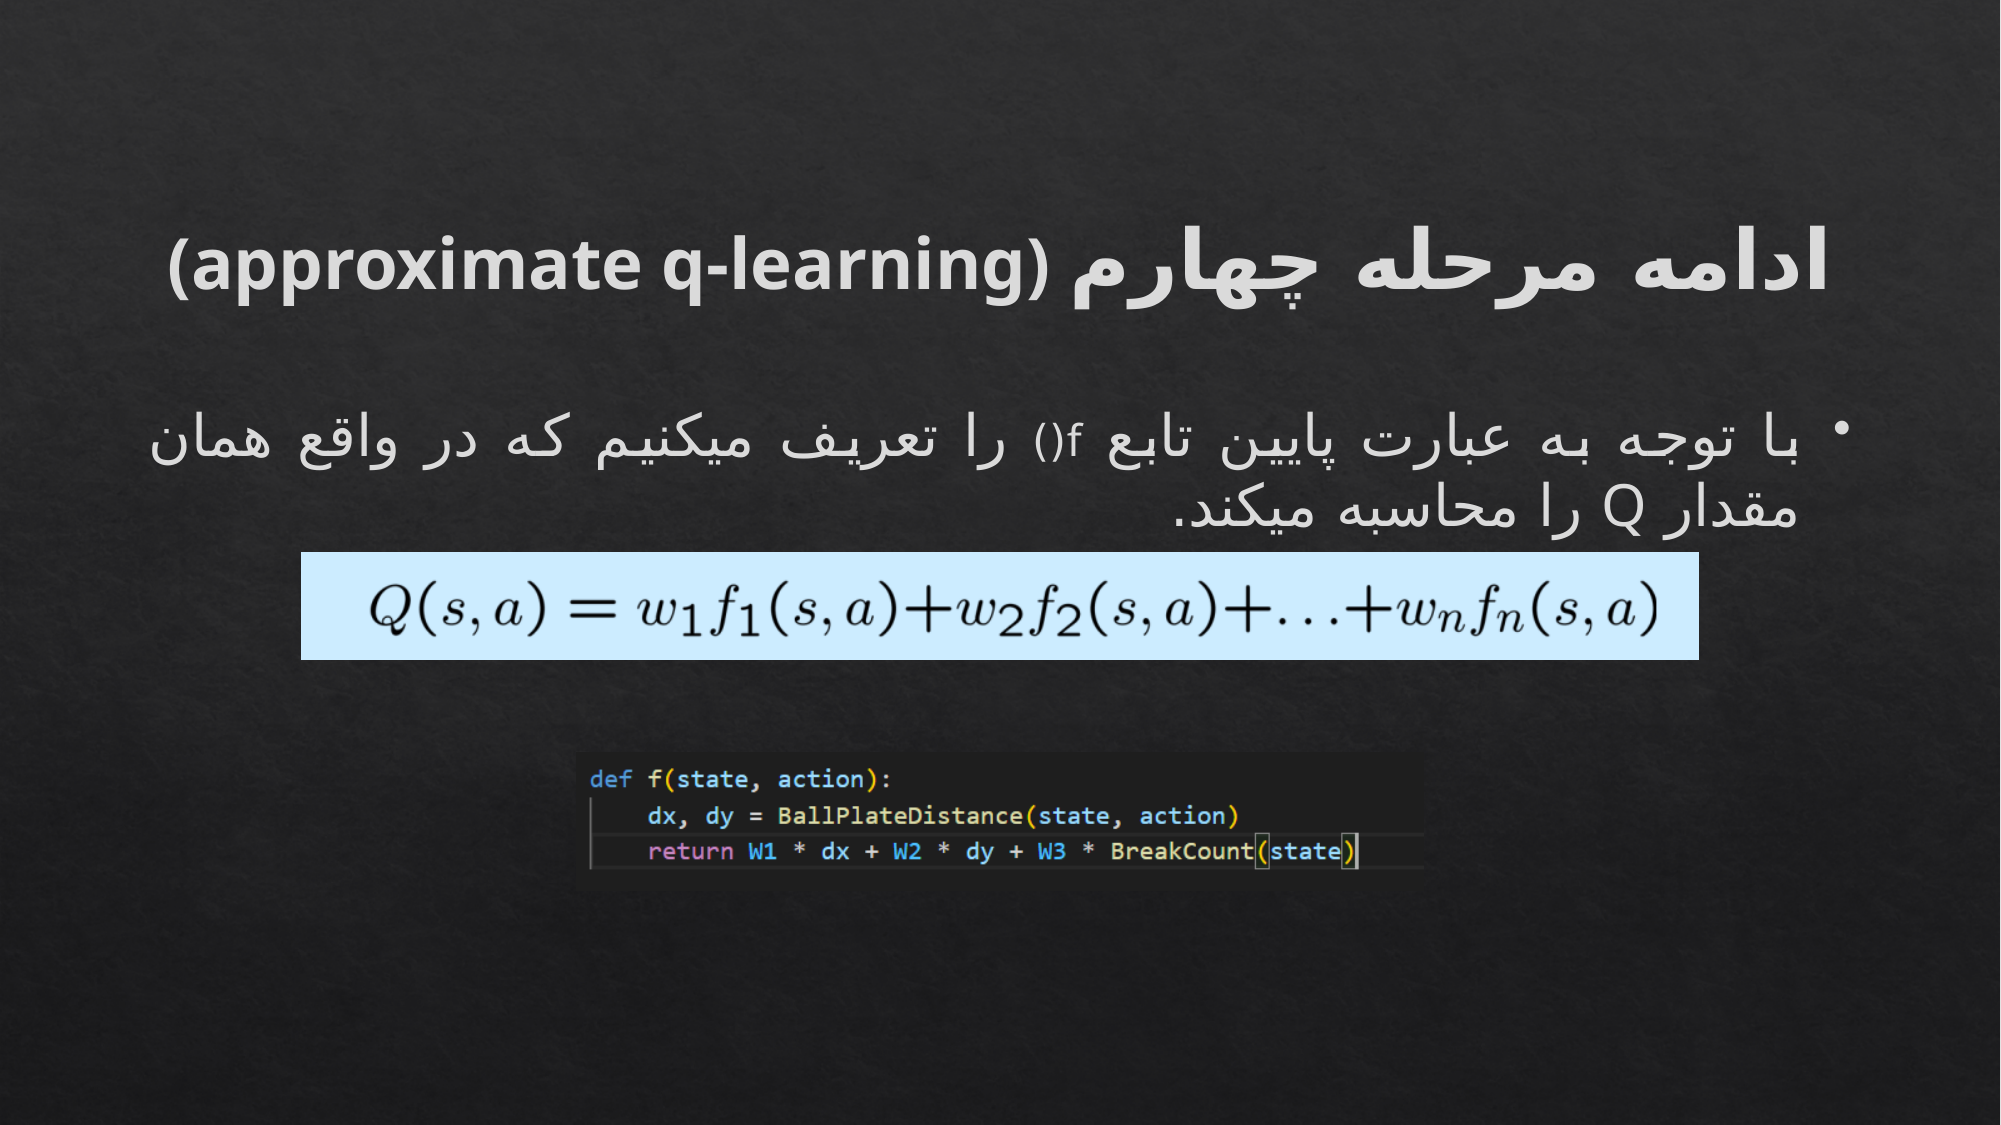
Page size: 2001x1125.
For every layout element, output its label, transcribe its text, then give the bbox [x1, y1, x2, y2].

picture [300, 552, 1699, 660]
text_box با توجه به عبارت پایین تابع f() را تعریف میکنیم که در واقع همان مقدار Q را محاسبه میکند. [127, 390, 1873, 928]
picture [576, 752, 1424, 891]
text_box (approximate q-learning) ادامه مرحله چهارم [150, 198, 1850, 359]
